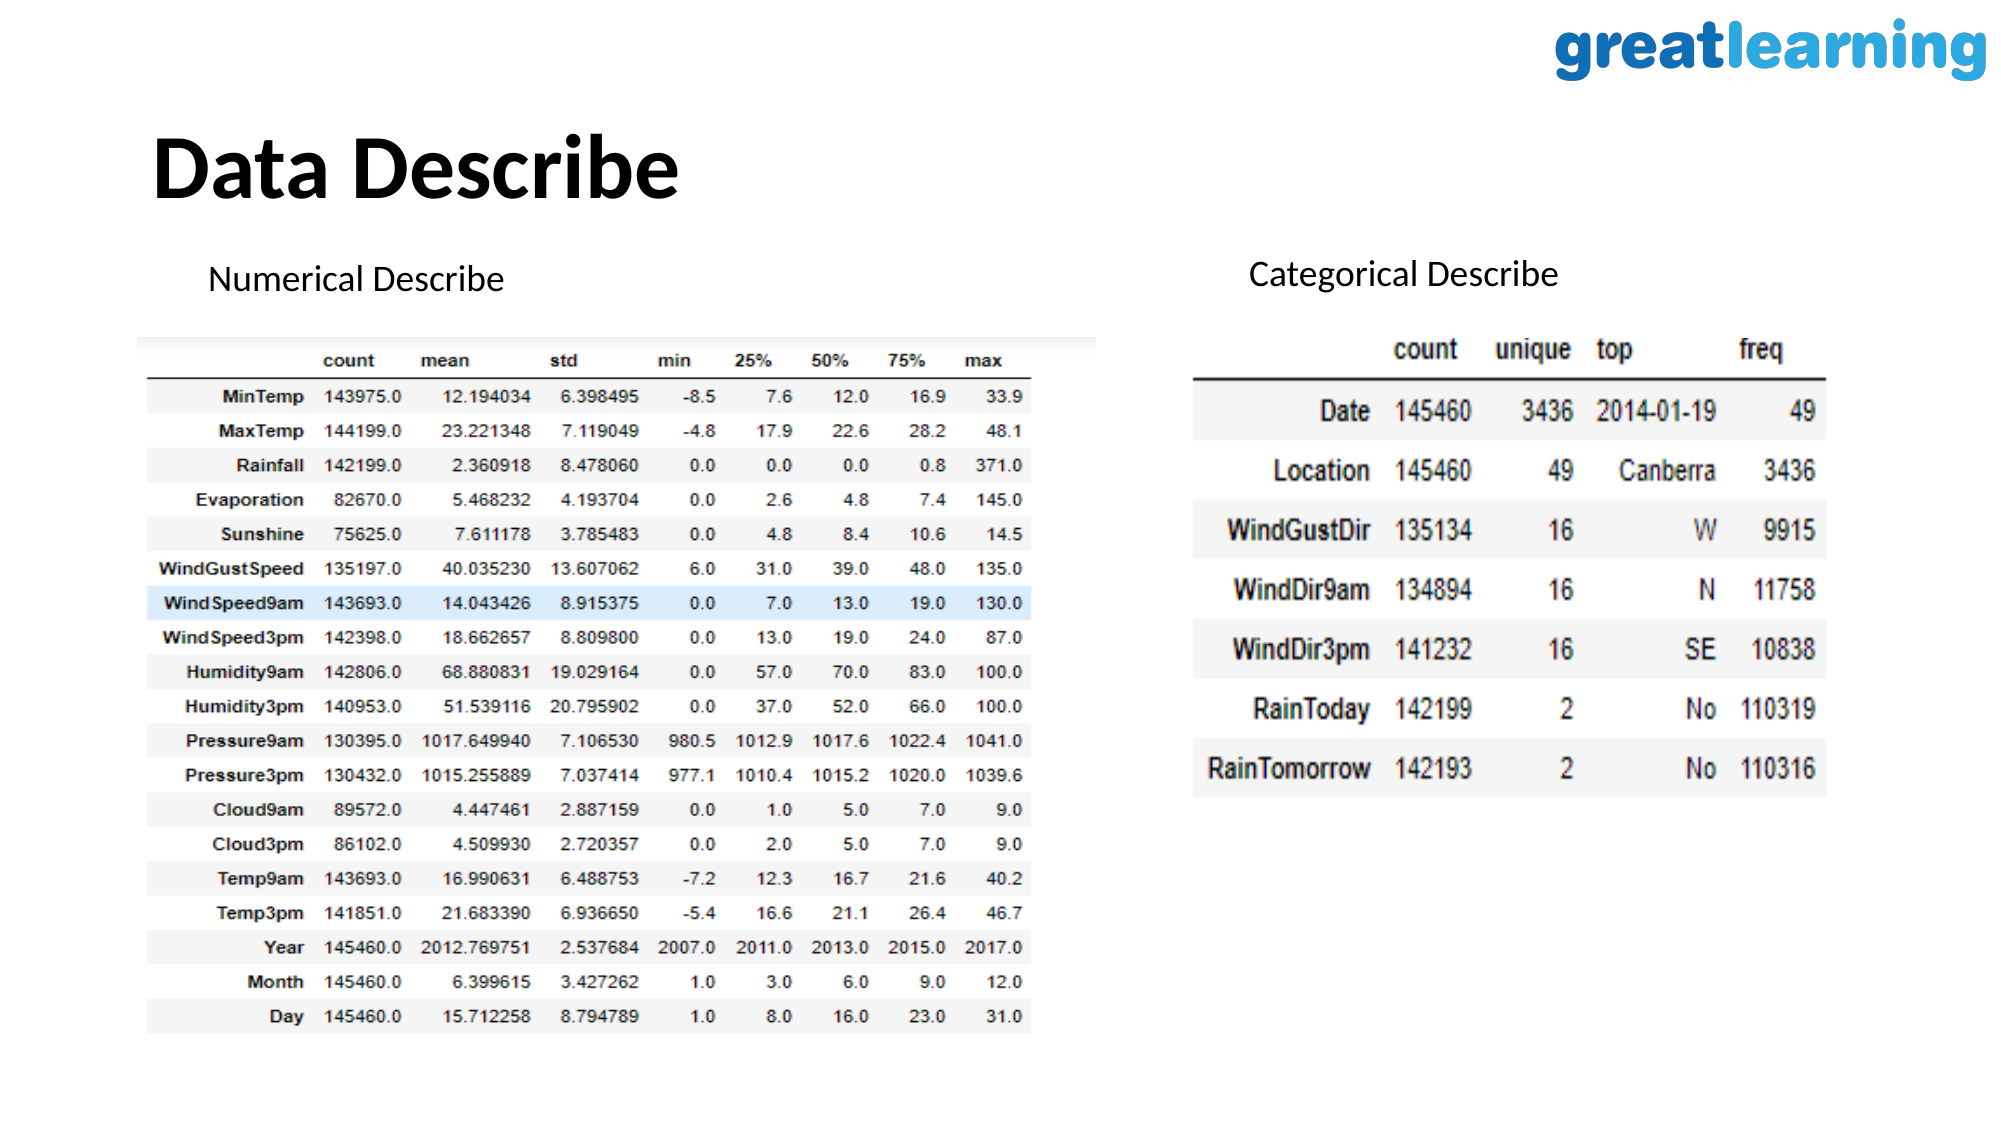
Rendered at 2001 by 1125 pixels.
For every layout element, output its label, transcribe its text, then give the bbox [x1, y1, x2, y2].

picture [1185, 338, 1885, 820]
text_box Numerical Describe [193, 246, 520, 307]
picture [1547, 0, 2000, 101]
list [137, 337, 1096, 1043]
title Data Describe [137, 59, 1863, 278]
text_box Categorical Describe [1234, 241, 1575, 301]
